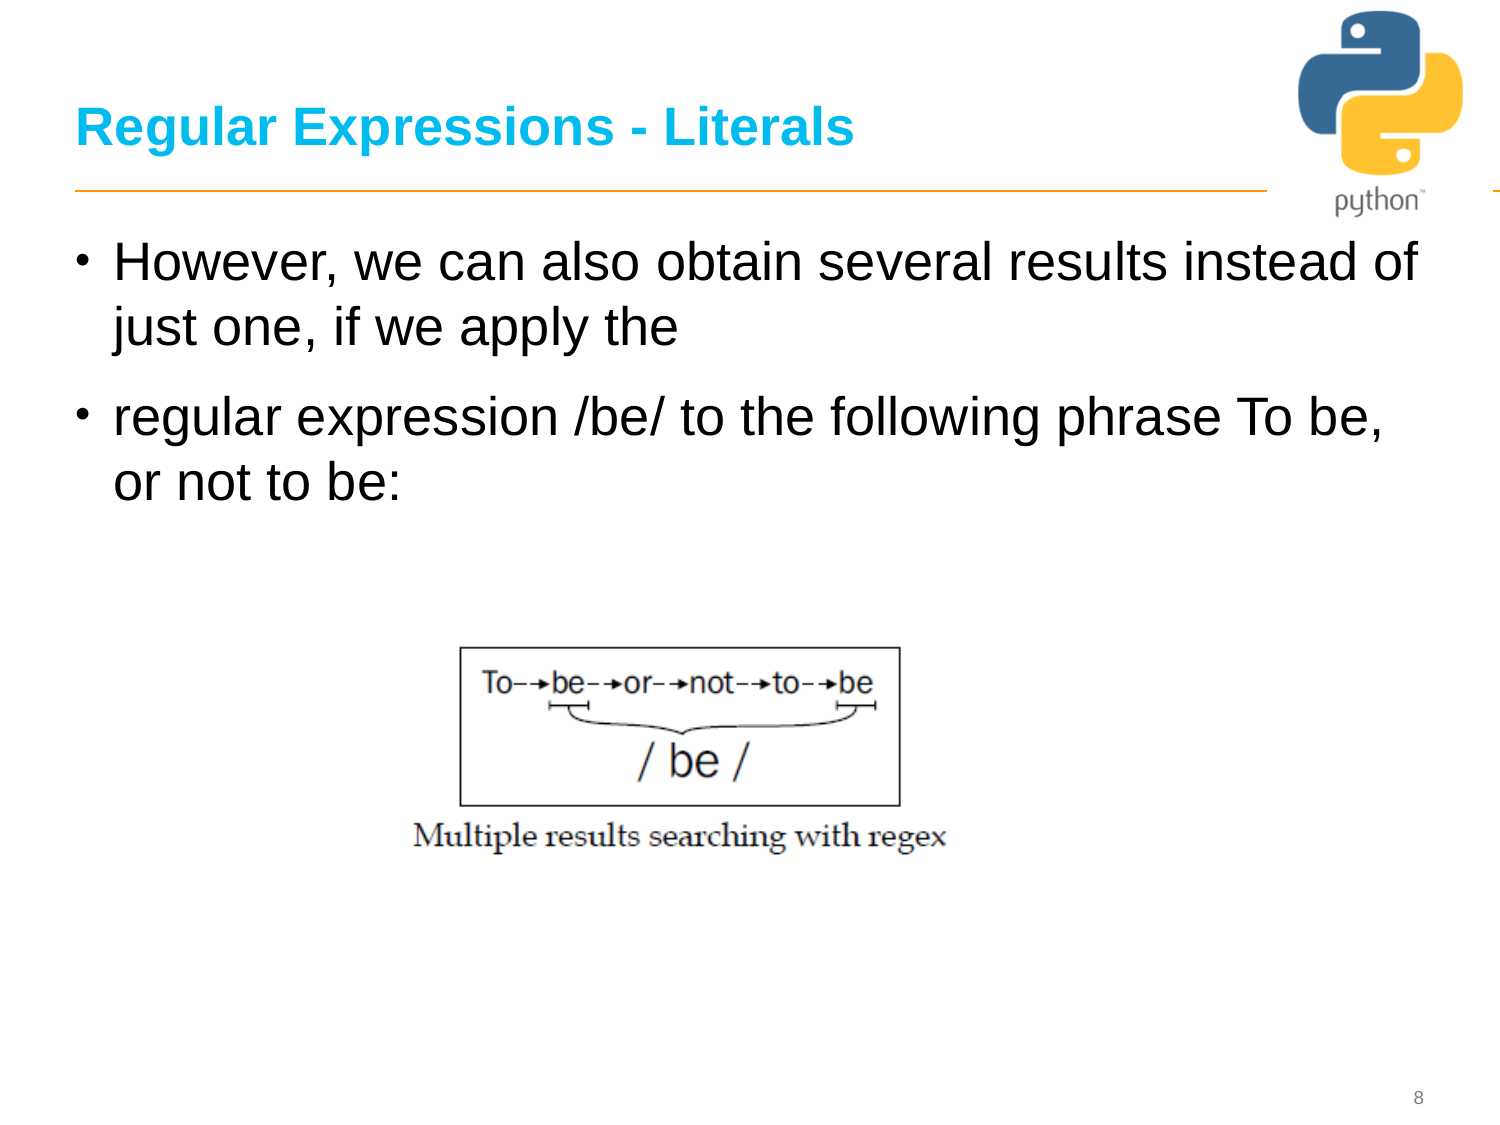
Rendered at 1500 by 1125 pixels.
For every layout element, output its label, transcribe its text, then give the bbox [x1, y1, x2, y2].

list However, we can also obtain several results instead of just one, if we apply the regular expression /be/ to the following phrase To be, or not to be: [75, 226, 1425, 1018]
picture [1267, 5, 1493, 222]
picture [337, 616, 1054, 880]
title Regular Expressions - Literals [75, 27, 1422, 157]
